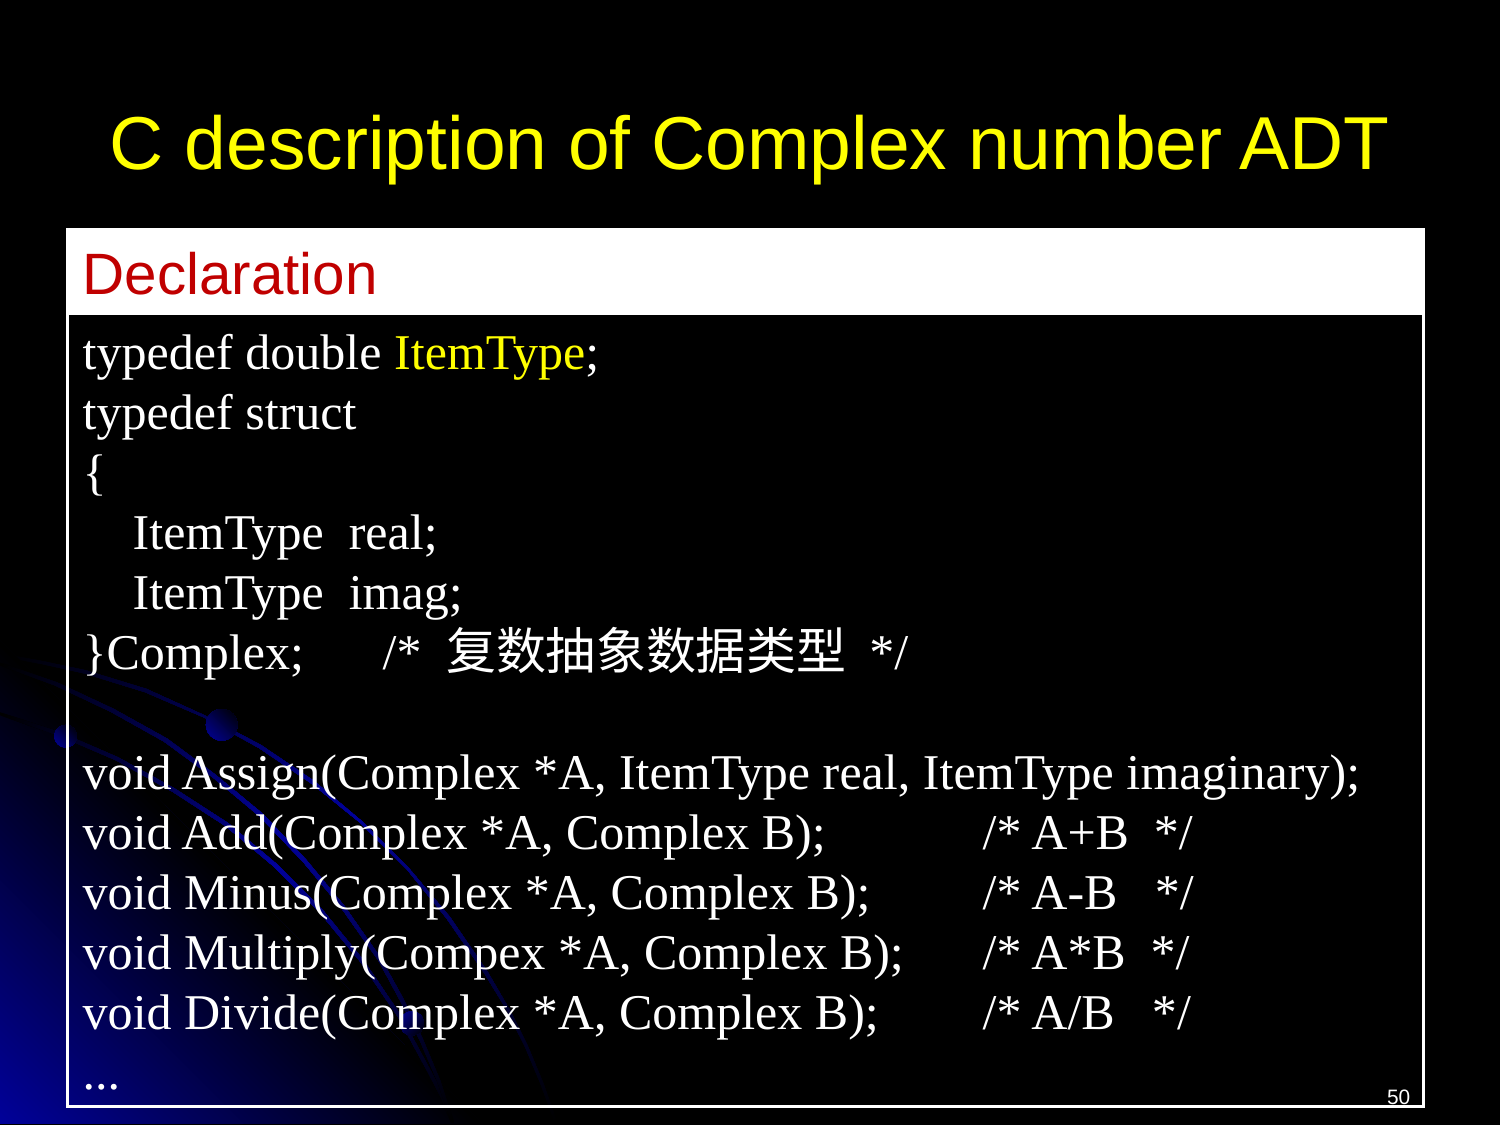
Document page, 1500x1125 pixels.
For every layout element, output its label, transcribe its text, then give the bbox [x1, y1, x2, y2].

text_box Declaration [67, 229, 1424, 314]
title C description of Complex number ADT [75, 45, 1425, 233]
slide_number 50 [1074, 1051, 1425, 1125]
text_box typedef double ItemType; typedef struct { ItemType real; ItemType imag; }Complex; /* 复数抽象数据类型 */ void Assign(Complex *A, ItemType real, ItemType imaginary); void Add(Complex *A, Complex B); /* A+B */ void Minus(Complex *A, Complex B); /* A-B */ void Multiply(Compex *A, Complex B); /* A*B */ void Divide(Complex *A, Complex B); /* A/B */ ... [67, 314, 1424, 1107]
